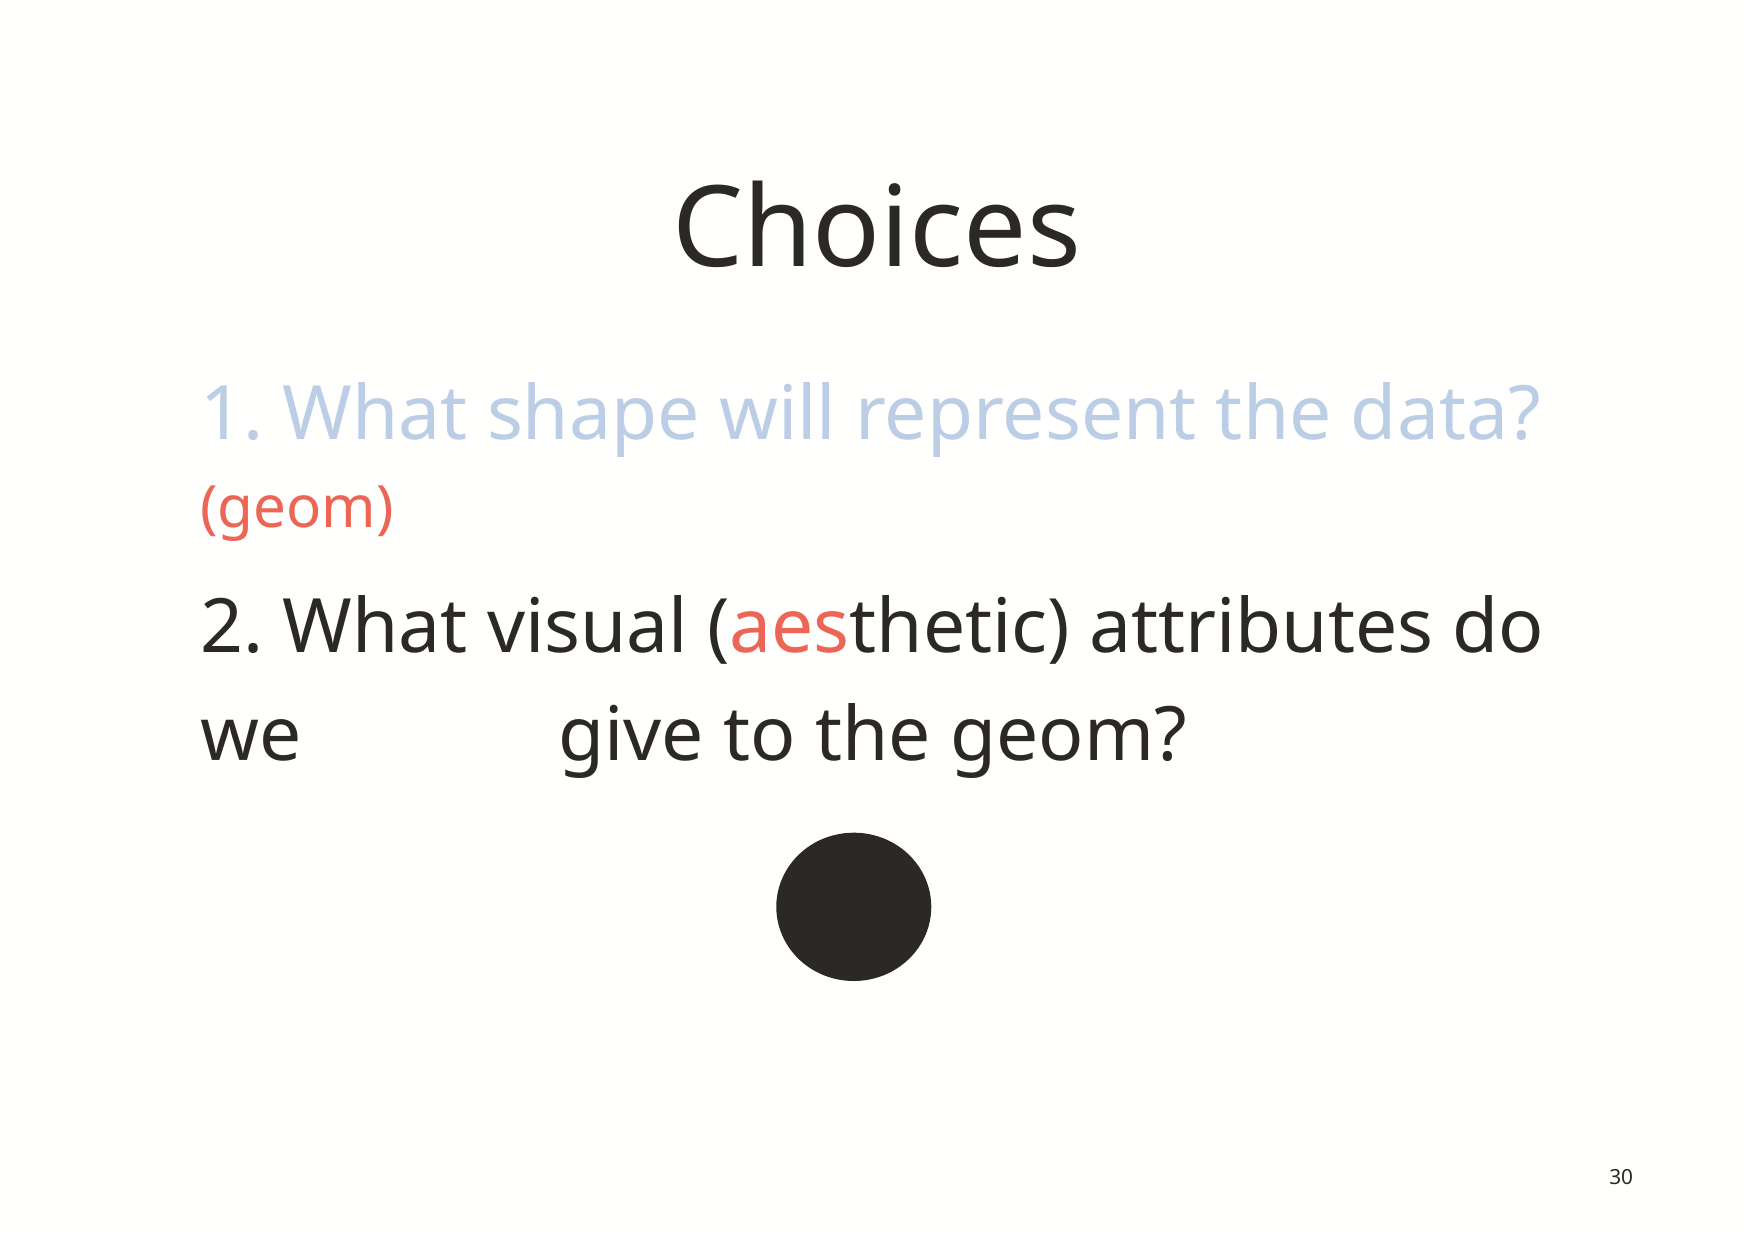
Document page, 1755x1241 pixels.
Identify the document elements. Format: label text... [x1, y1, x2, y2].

list 1. What shape will represent the data? (geom) 2. What visual (aesthetic) attributes do we give to the geom? [41, 335, 1604, 1152]
title Choices [109, 182, 1645, 301]
text_box [775, 832, 932, 982]
slide_number 30 [1526, 1151, 1645, 1211]
